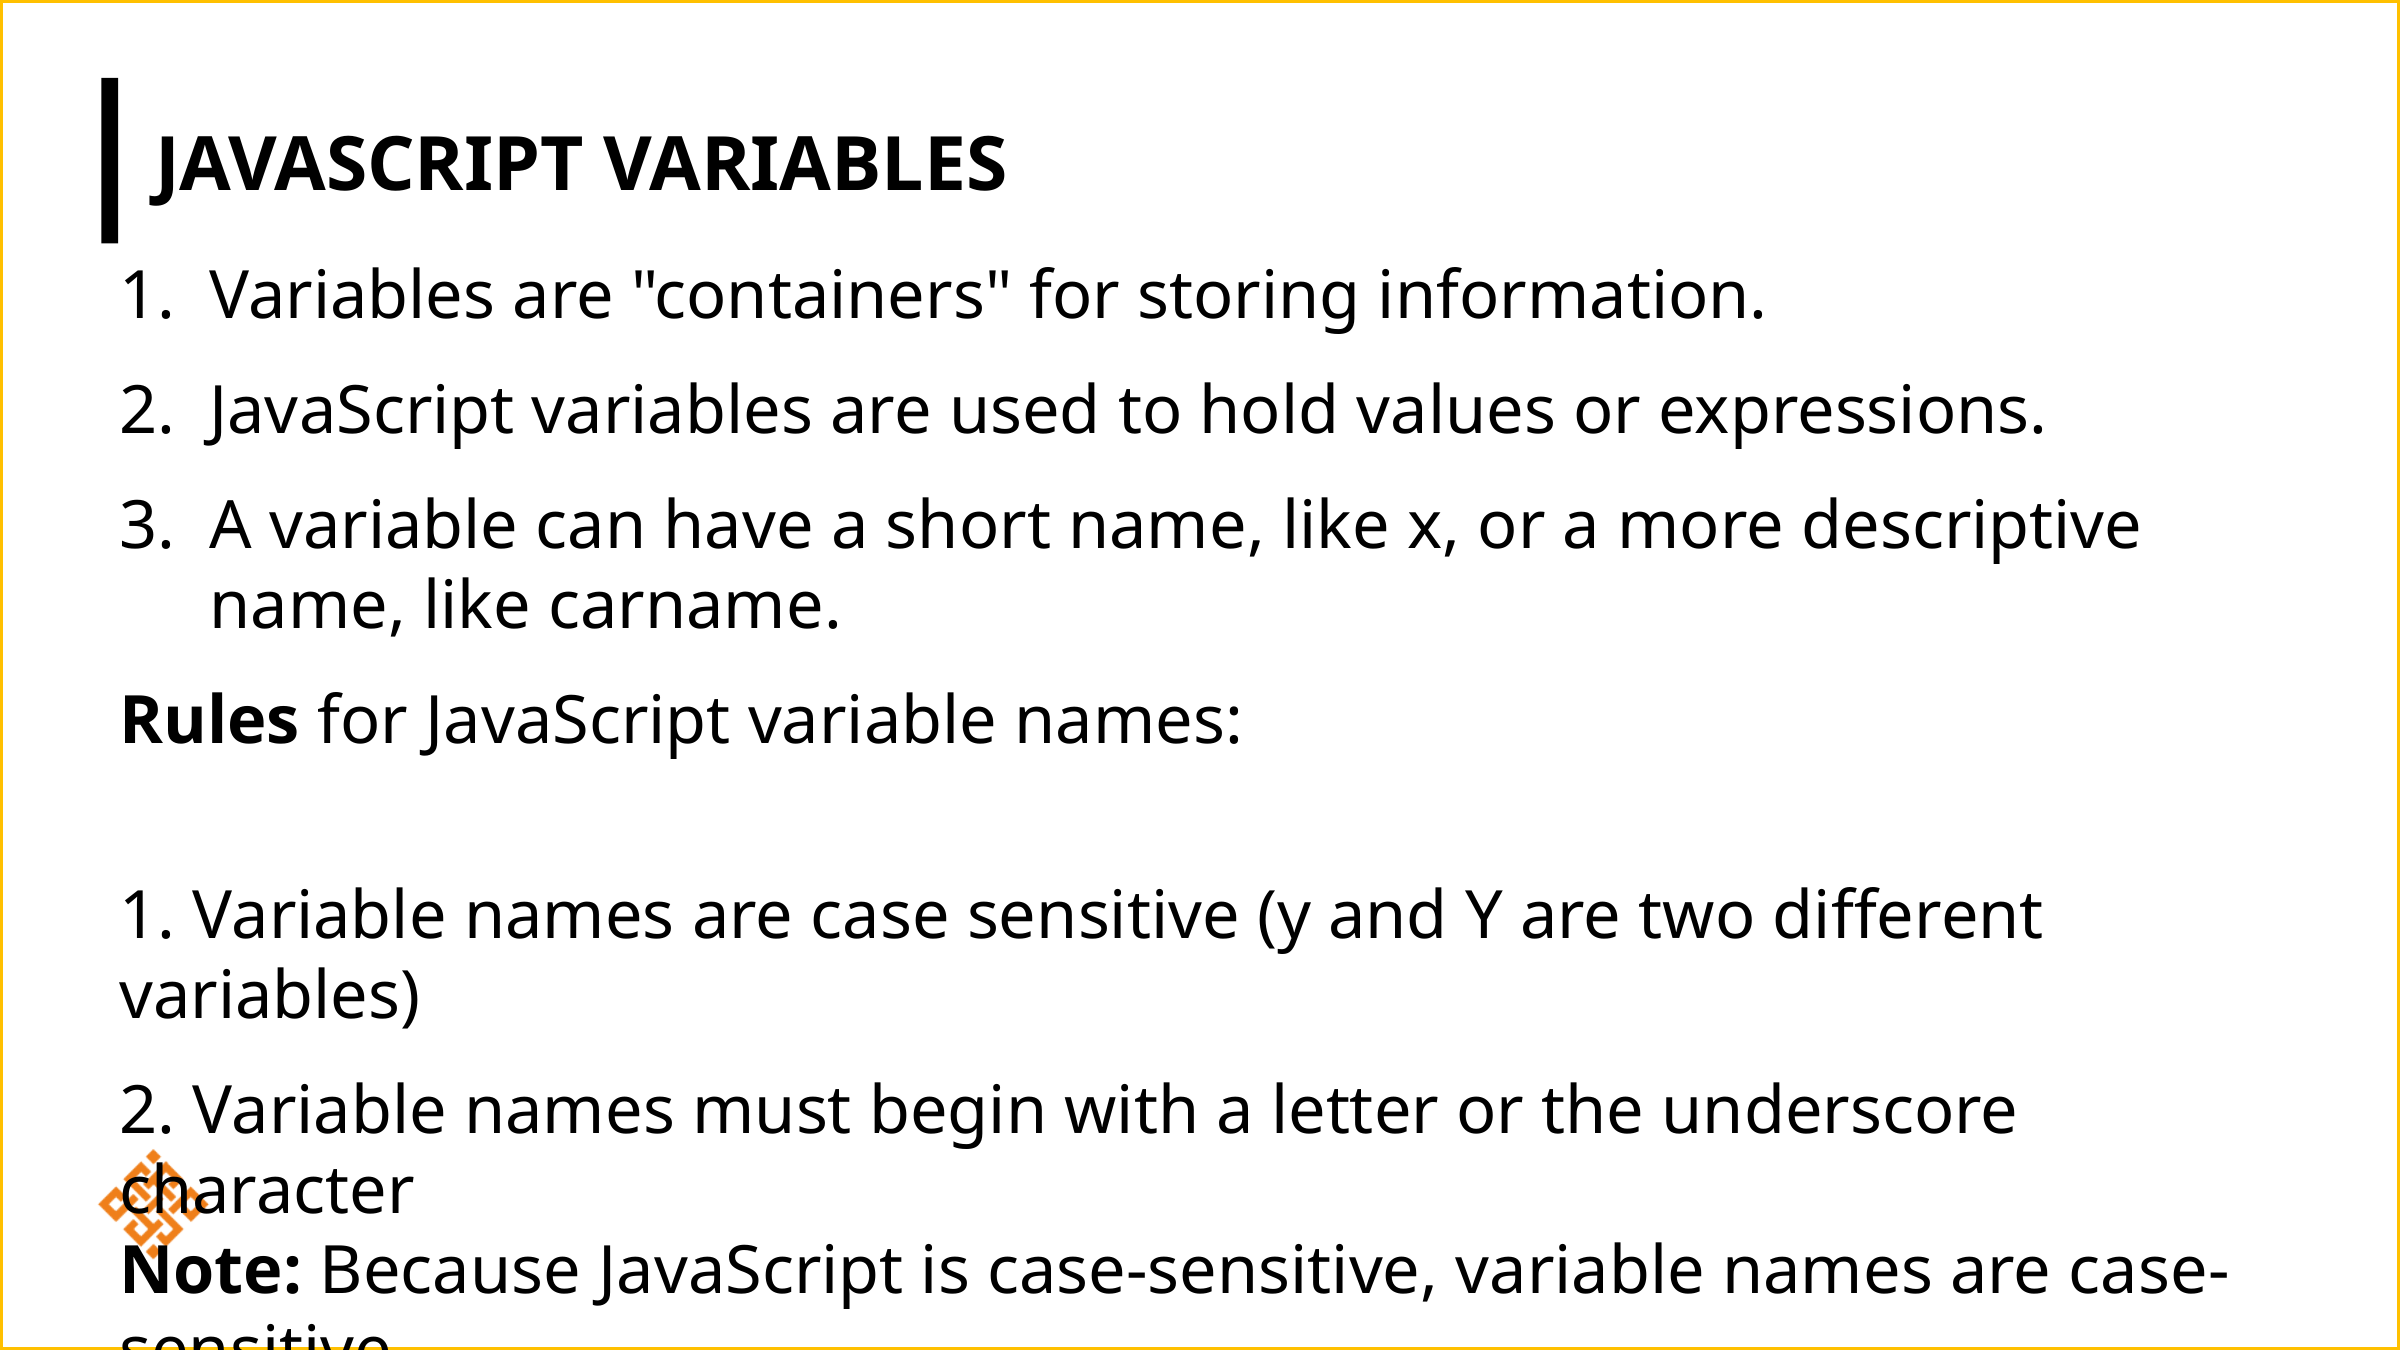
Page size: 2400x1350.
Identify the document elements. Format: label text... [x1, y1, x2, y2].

list Variables are "containers" for storing information. JavaScript variables are used to hold values or expressions. A variable can have a short name, like x, or a more descriptive name, like carname. Rules for JavaScript variable names: 1. Variable names are case sensitive (y and Y are two different variables) 2. Variable names must begin with a letter or the underscore character Note: Because JavaScript is case-sensitive, variable names are case-sensitive. [101, 242, 2346, 1200]
picture [75, 1058, 235, 1350]
title JavaScript Variables [136, 77, 1360, 242]
